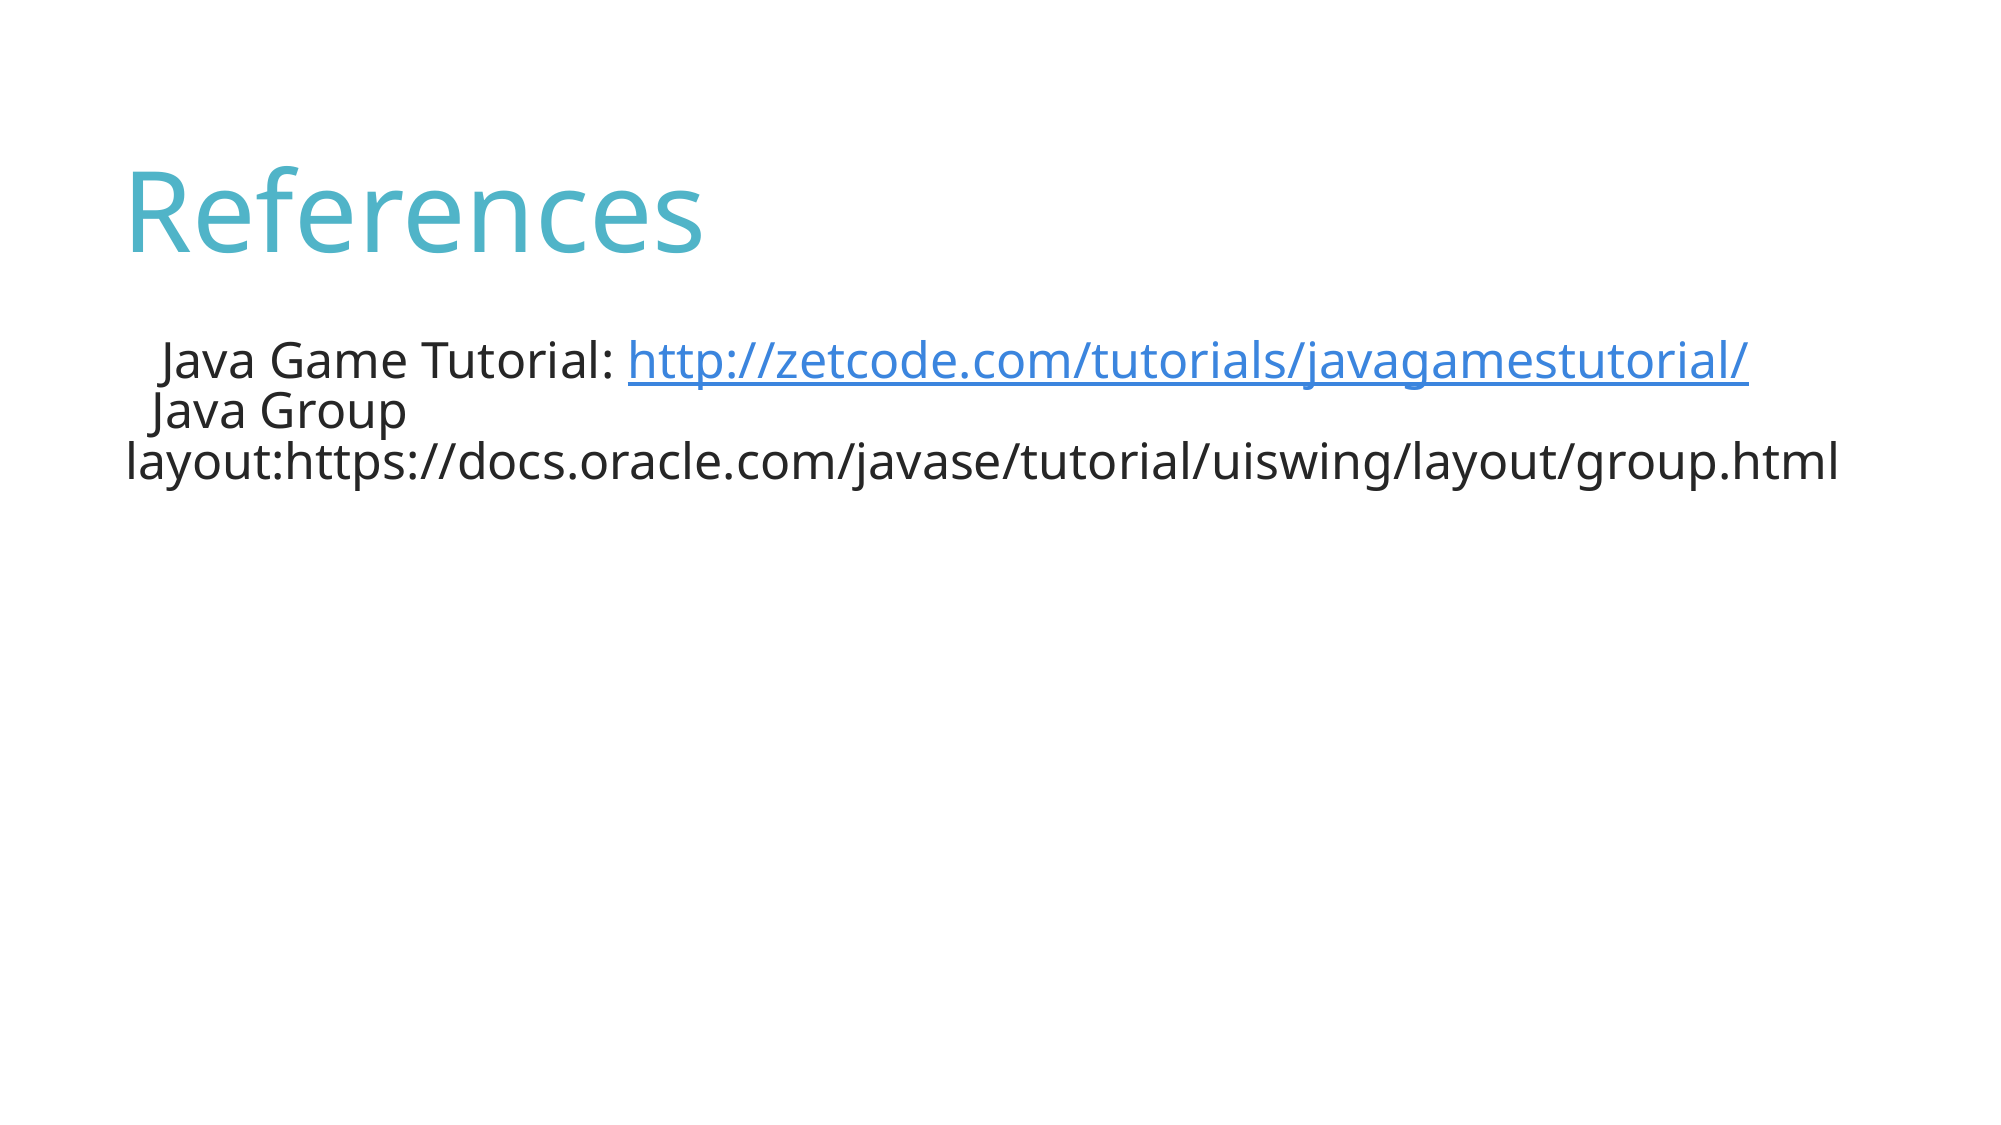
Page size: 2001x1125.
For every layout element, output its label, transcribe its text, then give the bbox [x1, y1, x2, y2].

text_box Java Game Tutorial: http://zetcode.com/tutorials/javagamestutorial/ Java Group layout:https://docs.oracle.com/javase/tutorial/uiswing/layout/group.html [111, 329, 1875, 948]
text_box References [107, 81, 1875, 354]
